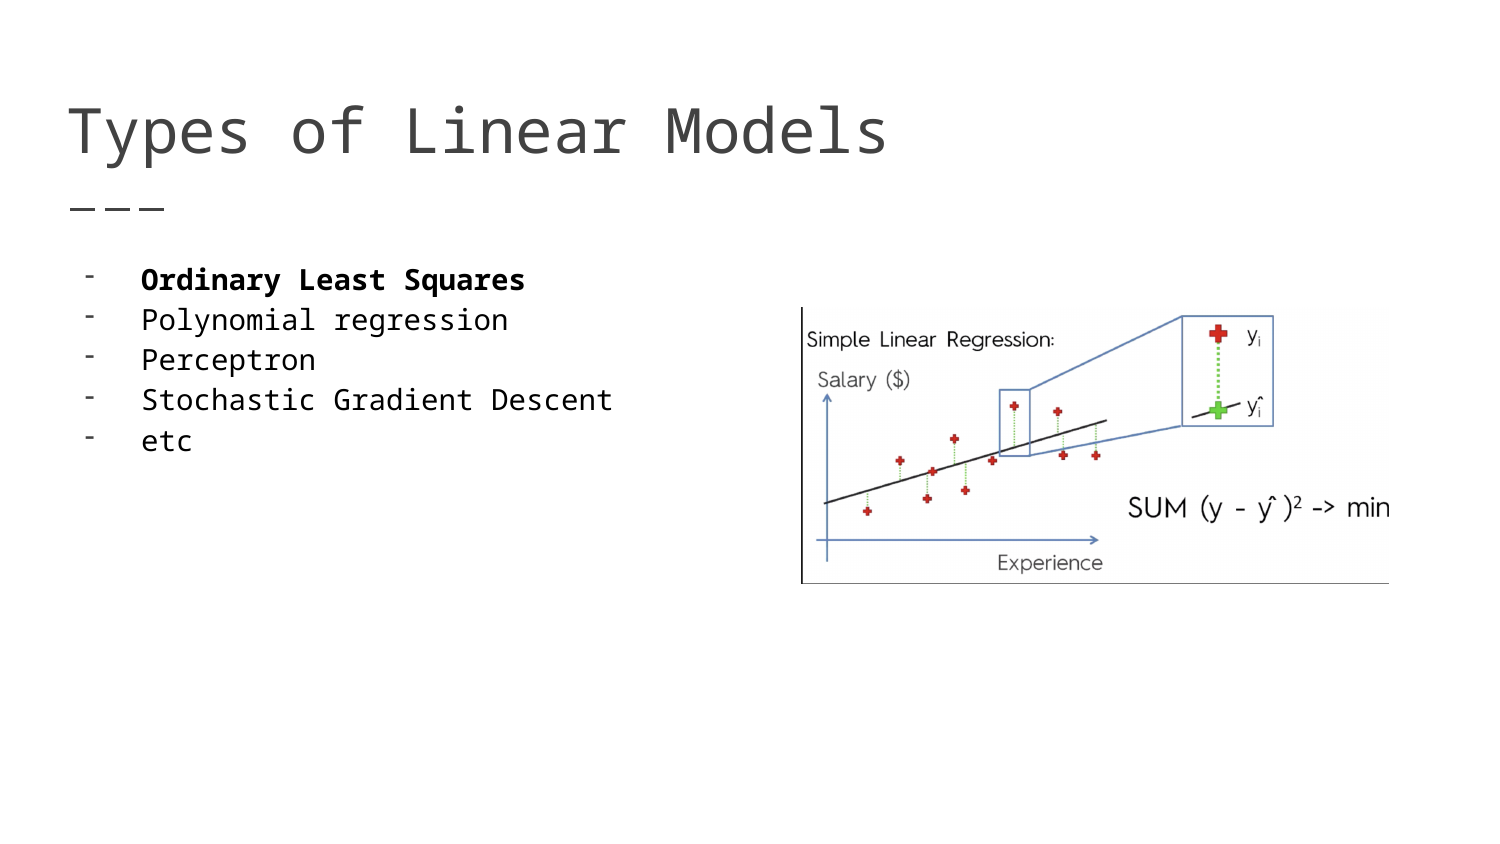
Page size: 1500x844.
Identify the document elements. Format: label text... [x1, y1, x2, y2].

picture [800, 307, 1389, 585]
title Types of Linear Models [51, 61, 1449, 182]
list Ordinary Least Squares Polynomial regression Perceptron Stochastic Gradient Descent etc [51, 240, 750, 750]
